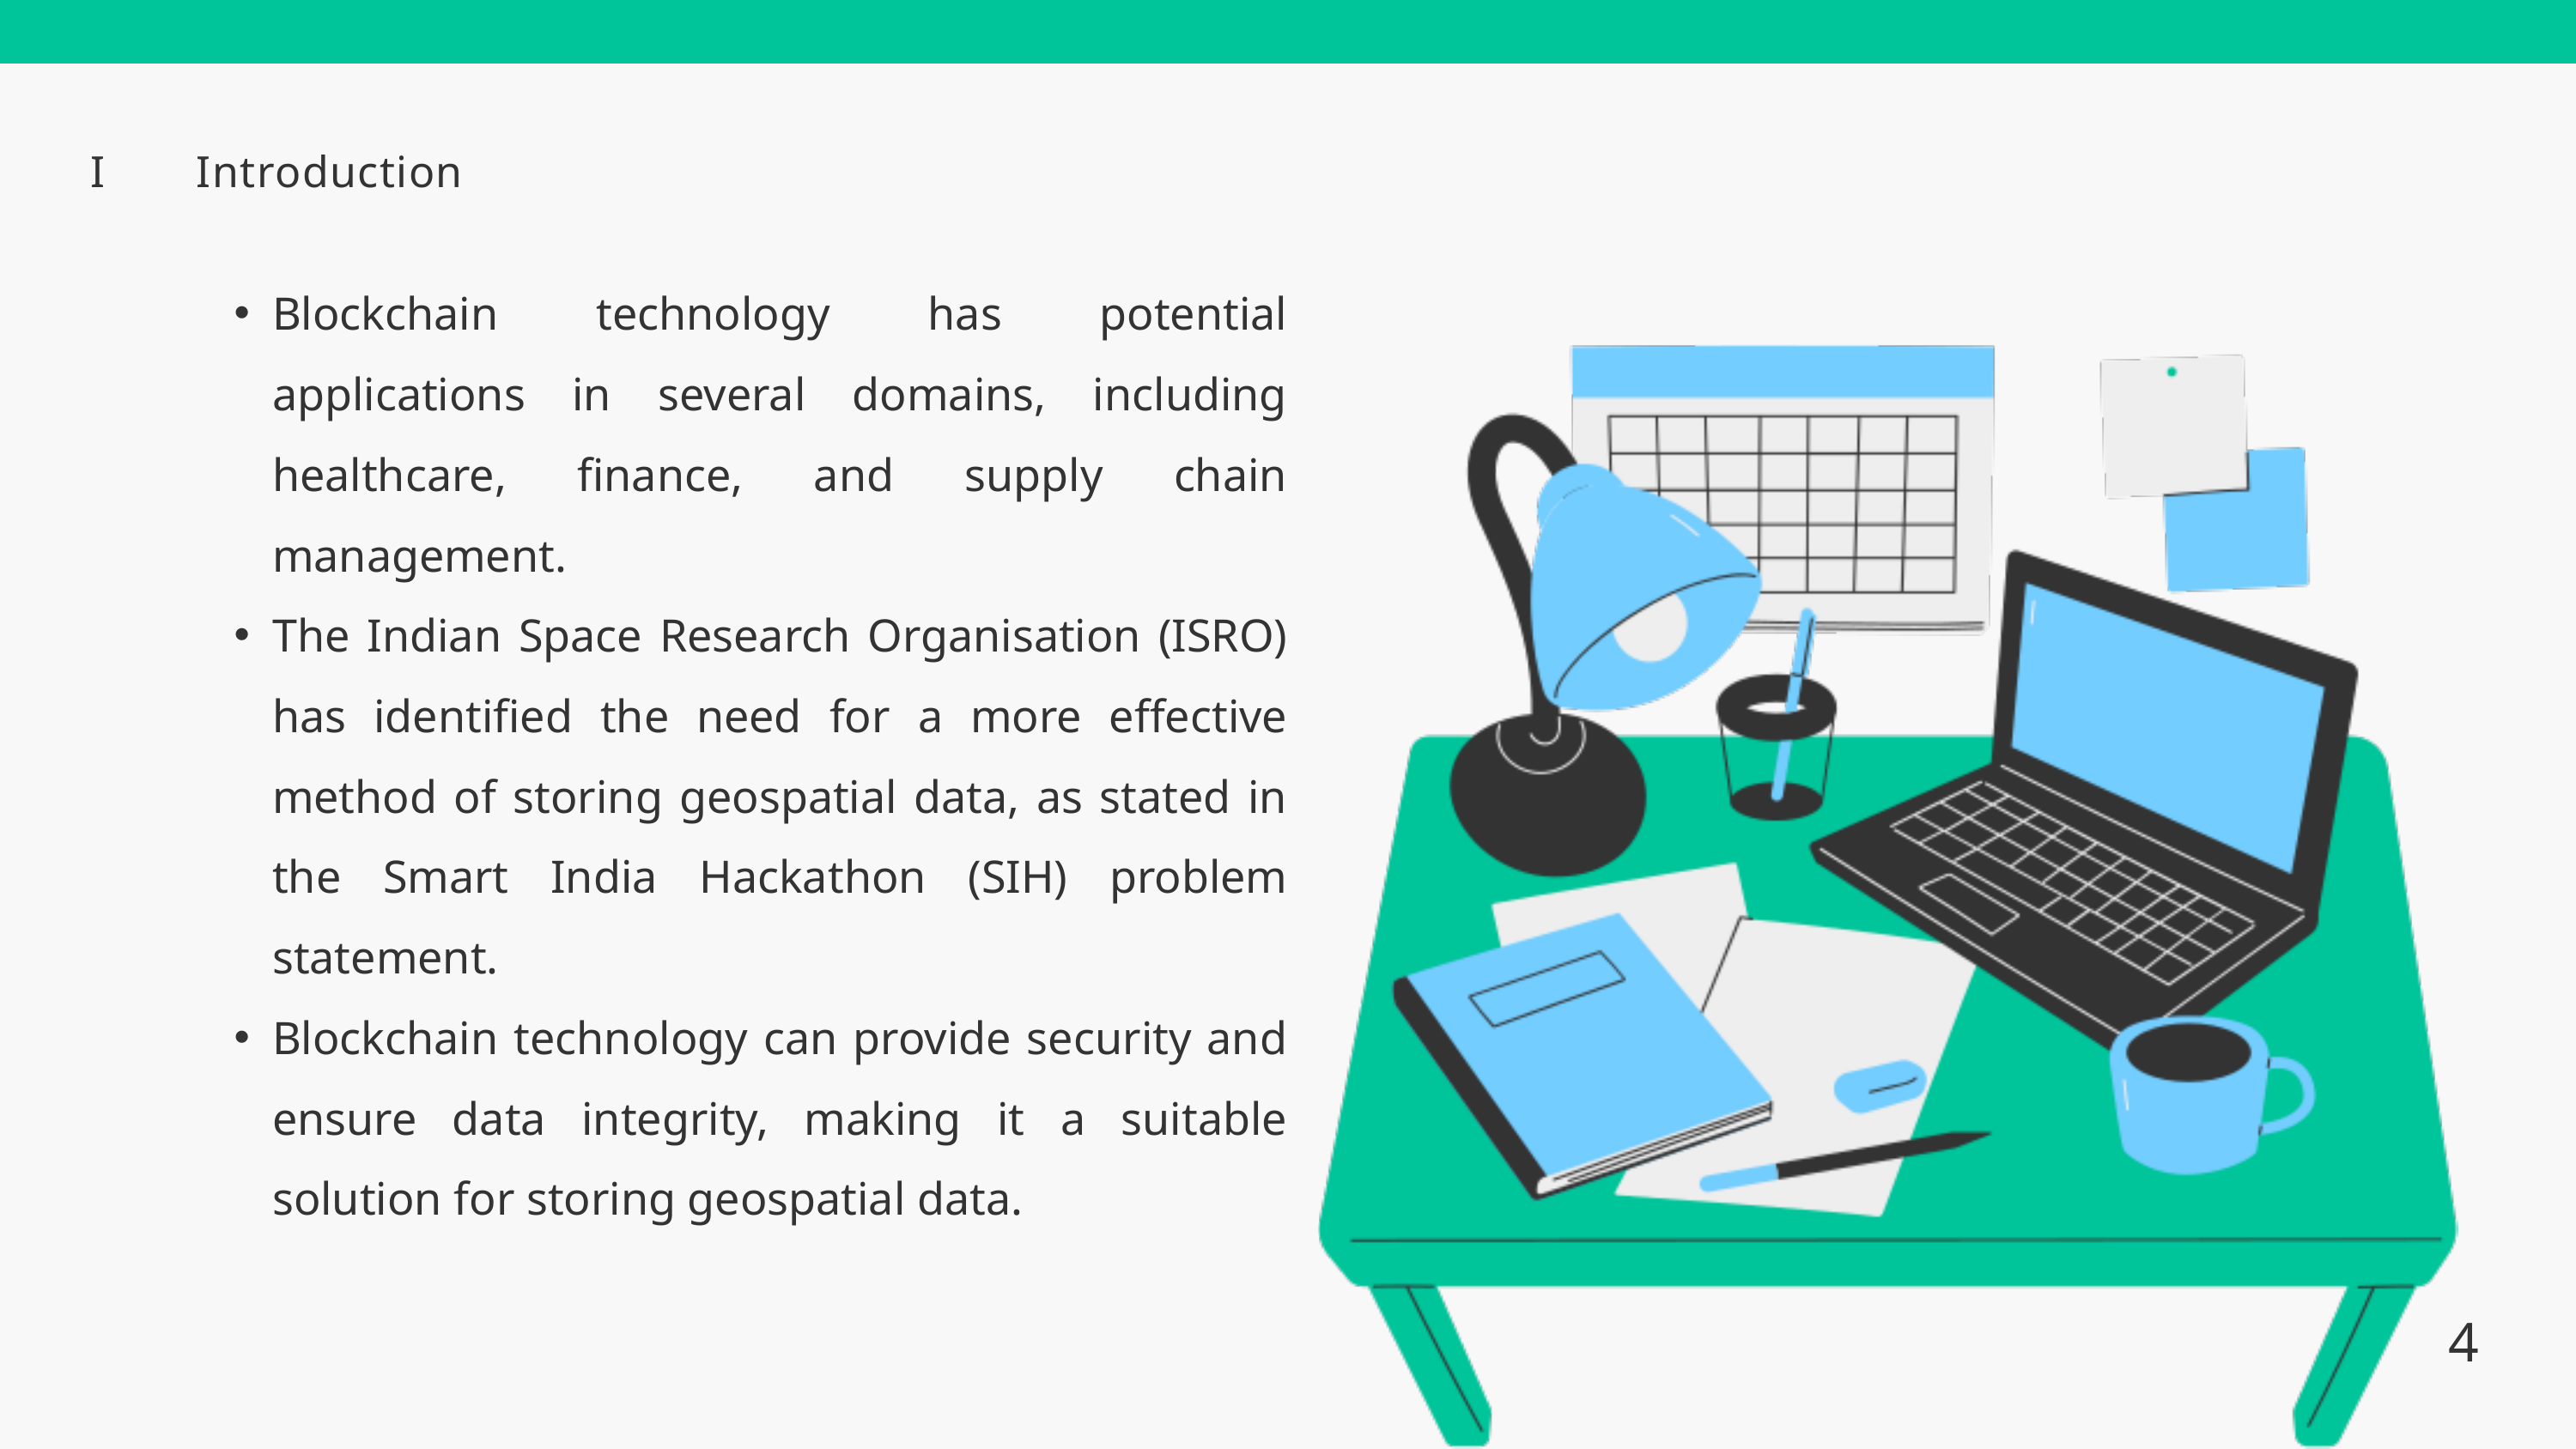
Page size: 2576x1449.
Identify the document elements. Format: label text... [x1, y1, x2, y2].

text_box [0, 0, 2576, 64]
text_box 4 [2462, 1286, 2480, 1373]
text_box Introduction [196, 144, 1689, 197]
text_box Blockchain technology has potential applications in several domains, including healthcare, finance, and supply chain management. The Indian Space Research Organisation (ISRO) has identified the need for a more effective method of storing geospatial data, as stated in the Smart India Hackathon (SIH) problem statement. Blockchain technology can provide security and ensure data integrity, making it a suitable solution for storing geospatial data. [196, 258, 1288, 1308]
picture [1317, 343, 2458, 1449]
text_box I [59, 144, 136, 197]
